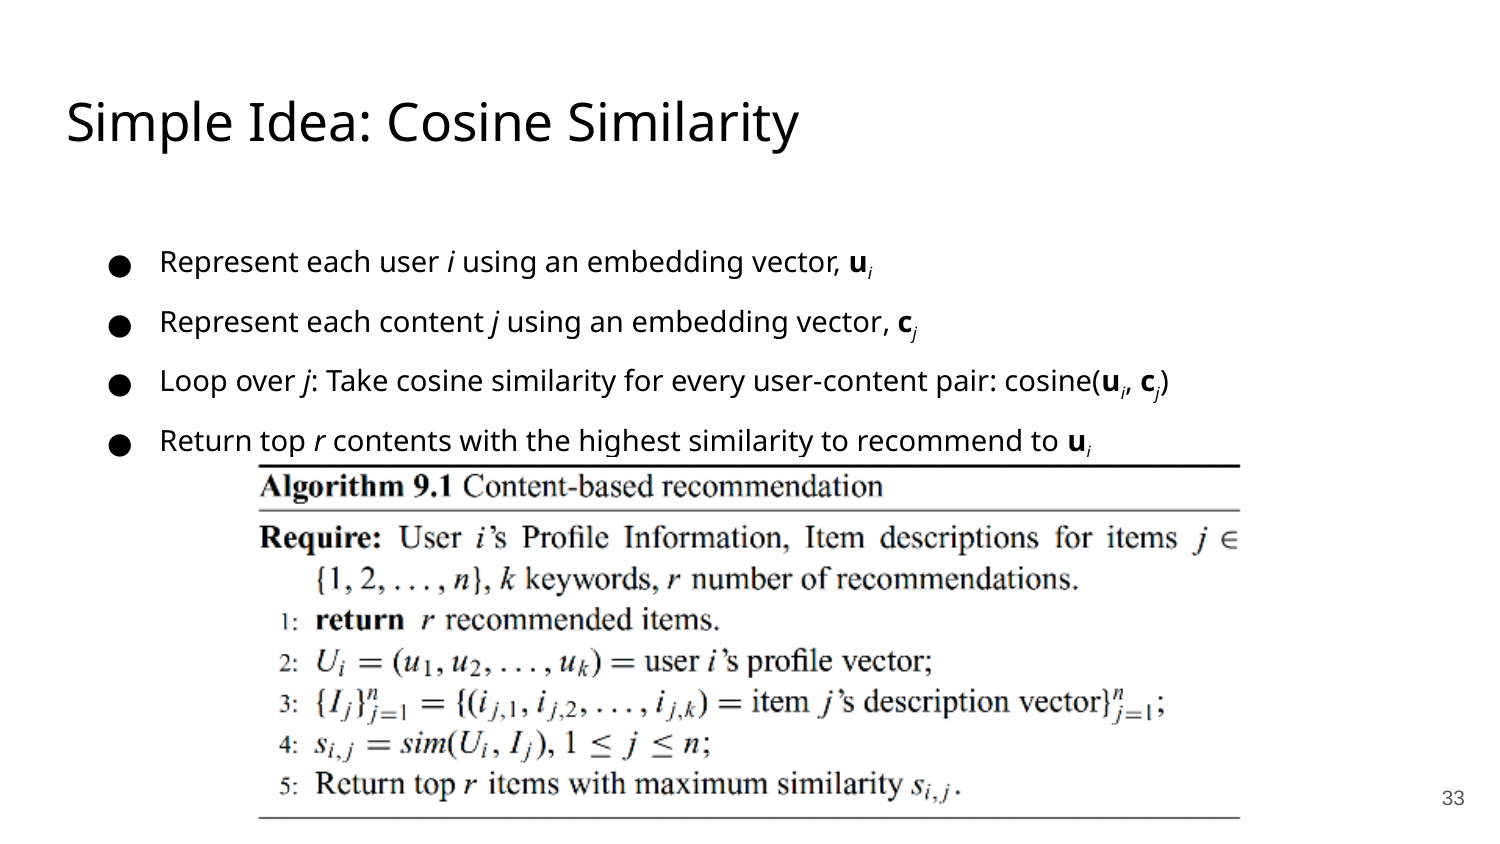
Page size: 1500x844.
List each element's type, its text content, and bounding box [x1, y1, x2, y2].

picture [243, 457, 1256, 830]
slide_number 33 [1389, 764, 1480, 830]
text_box Represent each user i using an embedding vector, ui Represent each content j using an embedding vector, cj Loop over j: Take cosine similarity for every user-content pair: cosine(ui, cj) Return top r contents with the highest similarity to recommend to ui [69, 208, 1213, 422]
text_box Simple Idea: Cosine Similarity [51, 72, 1449, 167]
